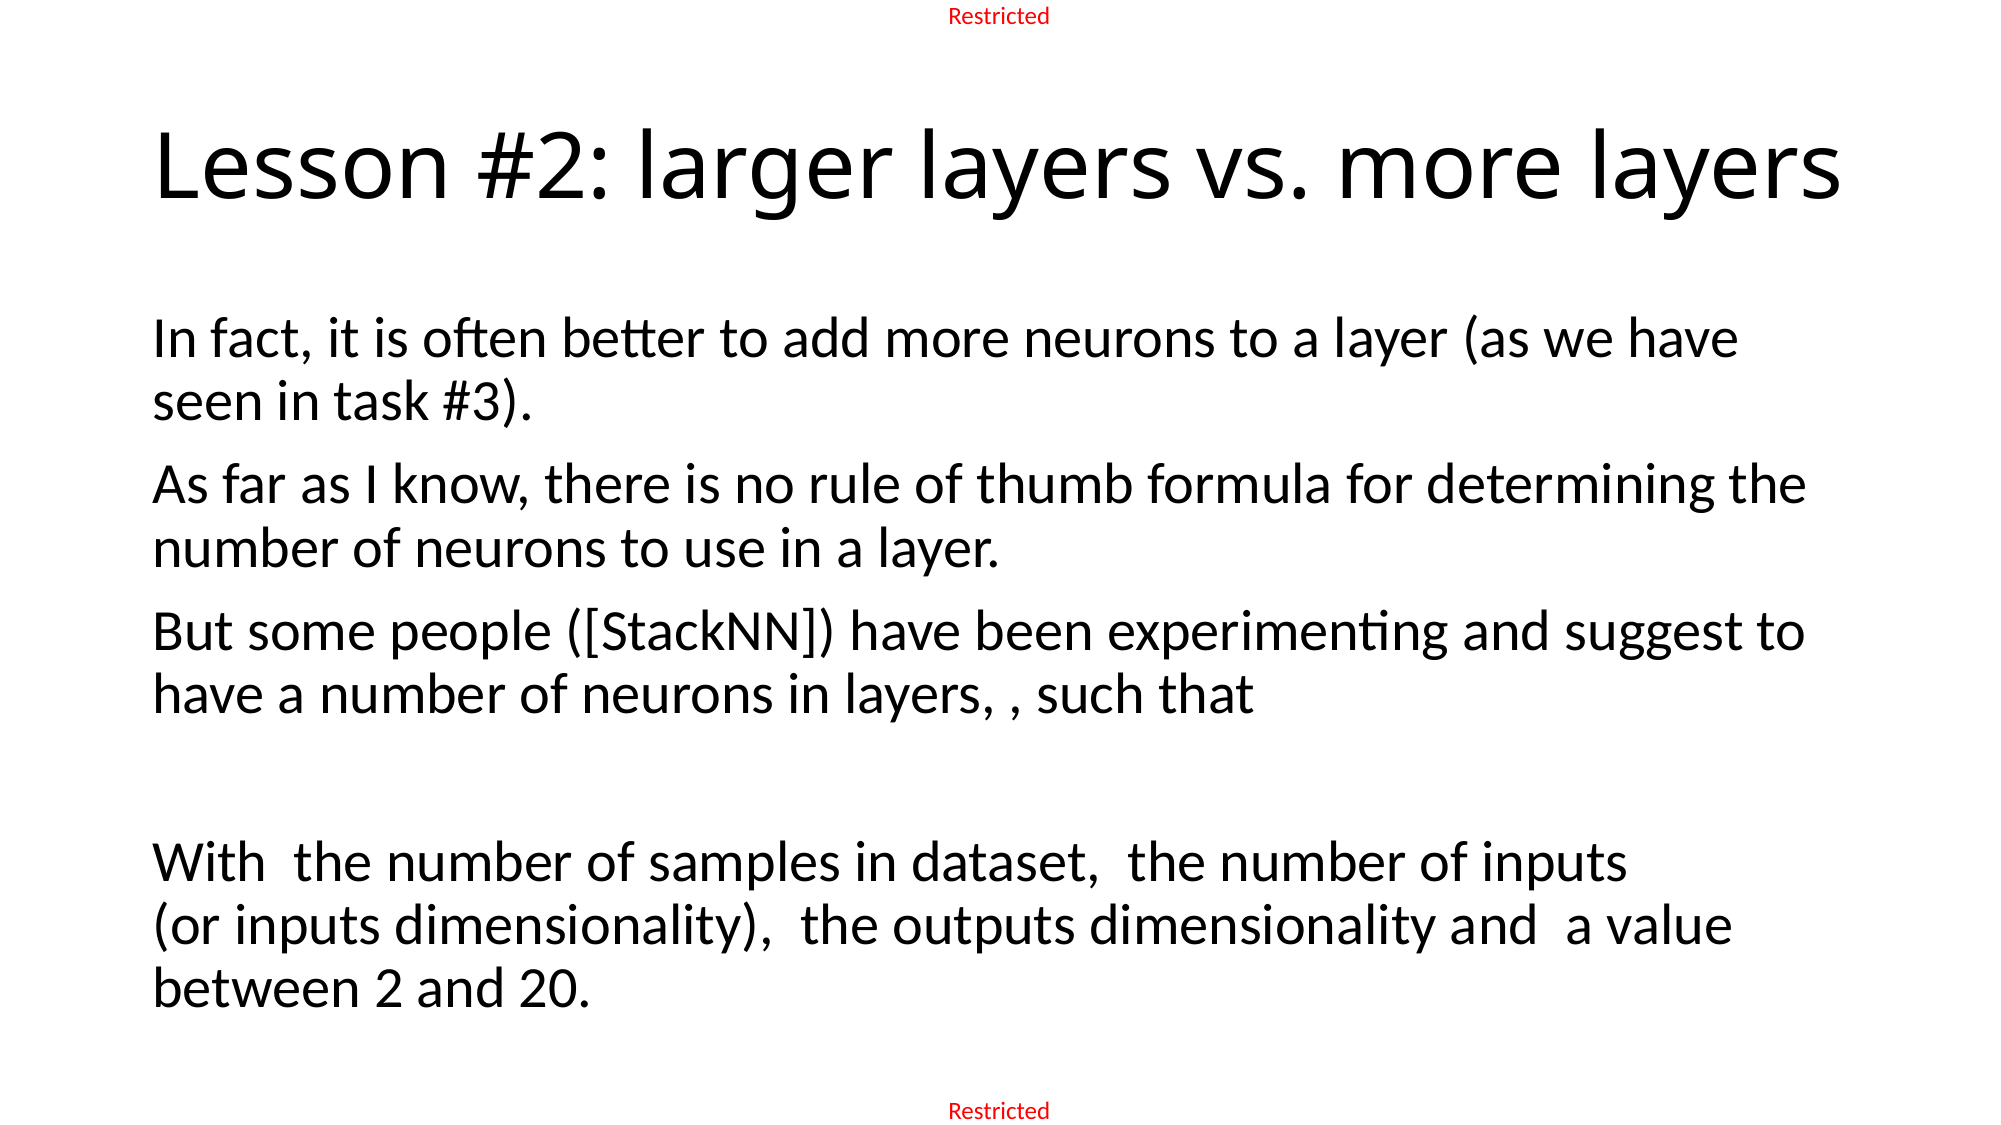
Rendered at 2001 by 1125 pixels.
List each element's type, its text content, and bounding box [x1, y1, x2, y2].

title Lesson #2: larger layers vs. more layers [137, 59, 1863, 278]
